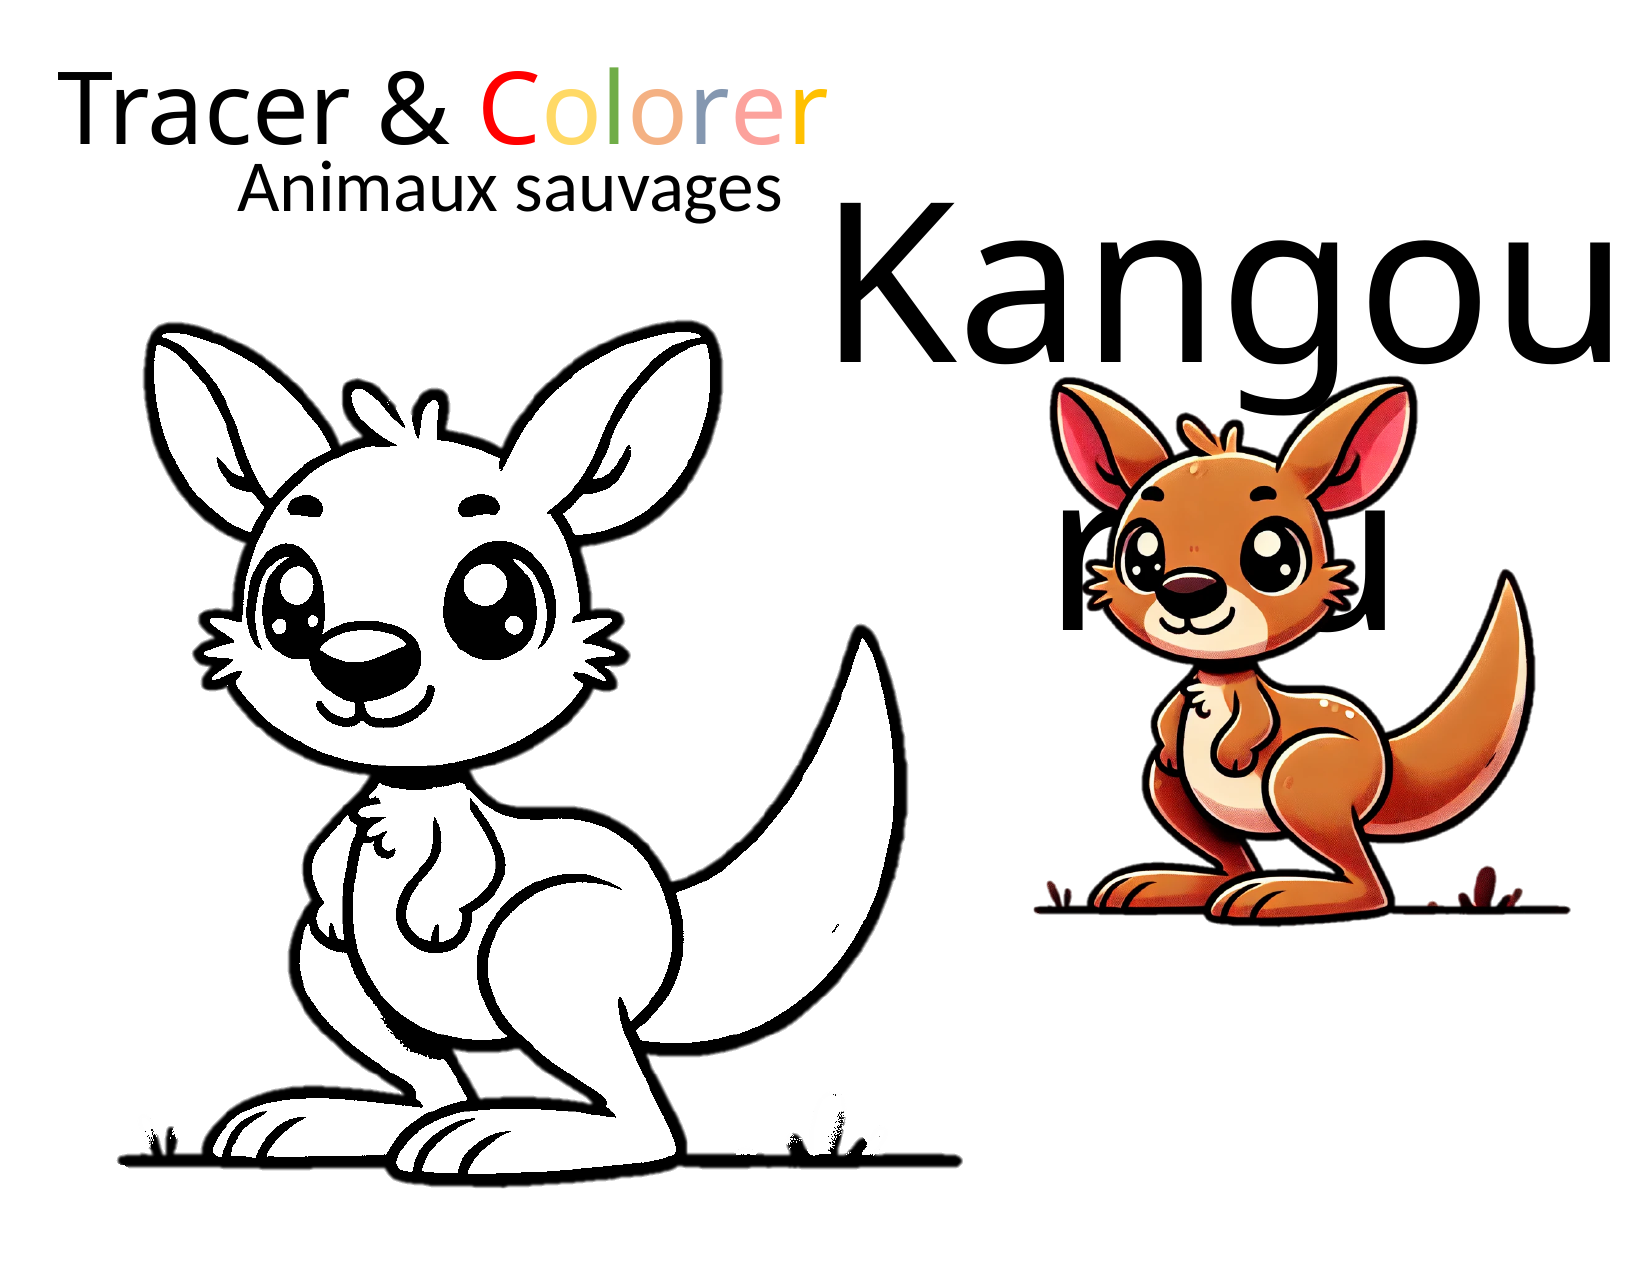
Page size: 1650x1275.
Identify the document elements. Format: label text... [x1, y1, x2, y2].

text_box Tracer & Colorer [42, 36, 1007, 173]
picture [35, 267, 1615, 1265]
text_box Kangourou [782, 132, 1650, 683]
text_box Animaux sauvages [42, 173, 978, 234]
